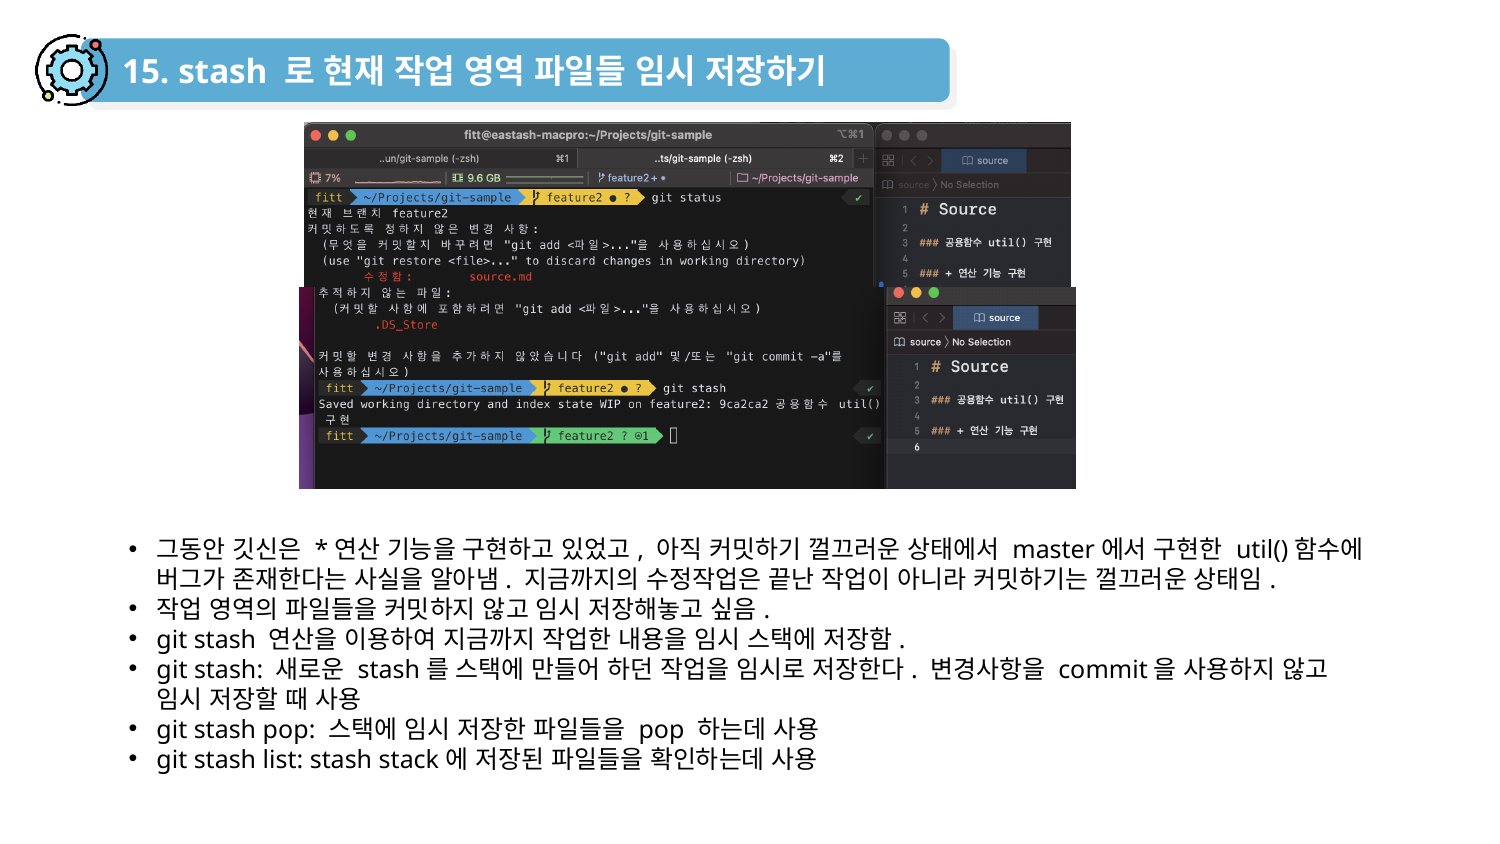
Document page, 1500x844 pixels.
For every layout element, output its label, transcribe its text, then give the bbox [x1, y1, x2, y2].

text_box 그동안 깃신은 *연산 기능을 구현하고 있었고, 아직 커밋하기 껄끄러운 상태에서 master에서 구현한 util()함수에 버그가 존재한다는 사실을 알아냄. 지금까지의 수정작업은 끝난 작업이 아니라 커밋하기는 껄끄러운 상태임. 작업 영역의 파일들을 커밋하지 않고 임시 저장해놓고 싶음. git stash 연산을 이용하여 지금까지 작업한 내용을 임시 스택에 저장함. git stash: 새로운 stash를 스택에 만들어 하던 작업을 임시로 저장한다. 변경사항을 commit을 사용하지 않고 임시 저장할 때 사용 git stash pop: 스택에 임시 저장한 파일들을 pop 하는데 사용 git stash list: stash stack에 저장된 파일들을 확인하는데 사용 [113, 526, 1387, 811]
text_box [35, 34, 958, 110]
picture [299, 122, 1076, 489]
